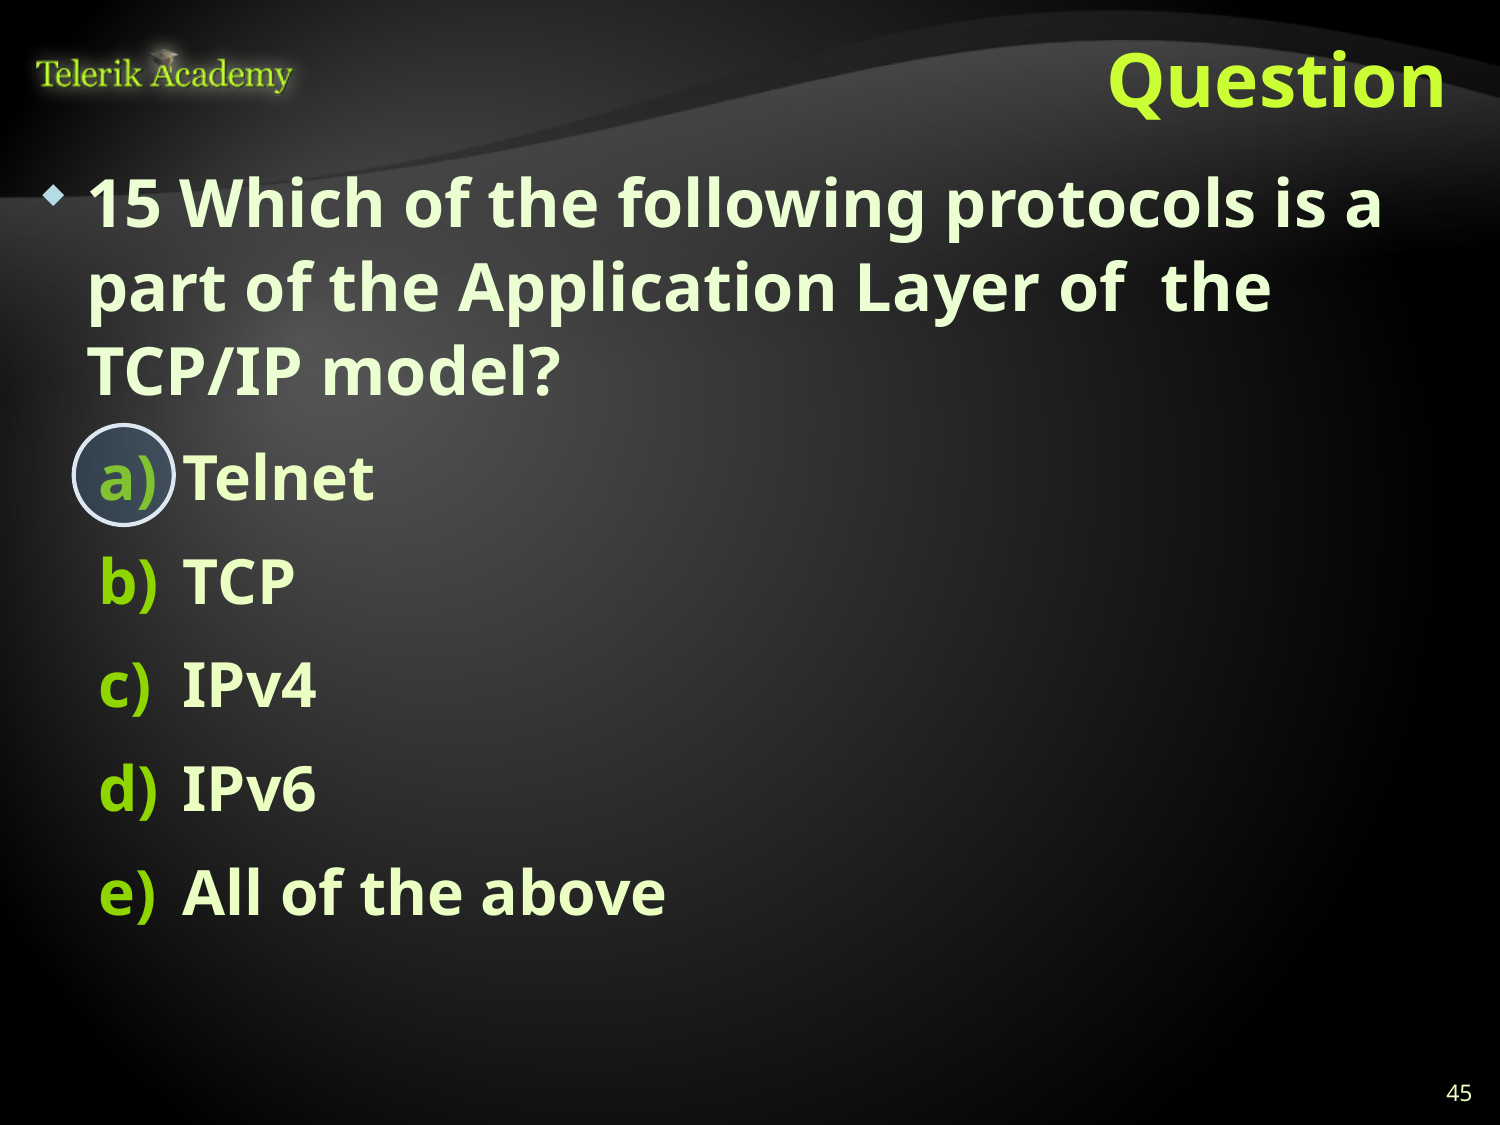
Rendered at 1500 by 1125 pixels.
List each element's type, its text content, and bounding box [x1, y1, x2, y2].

slide_number 45 [1412, 1074, 1488, 1113]
picture [0, 0, 1500, 1125]
text_box [71, 422, 176, 528]
title Question [300, 12, 1463, 149]
list 15 Which of the following protocols is a part of the Application Layer of the TCP/IP model? Telnet TCP IPv4 IPv6 All of the above [24, 149, 1488, 1100]
